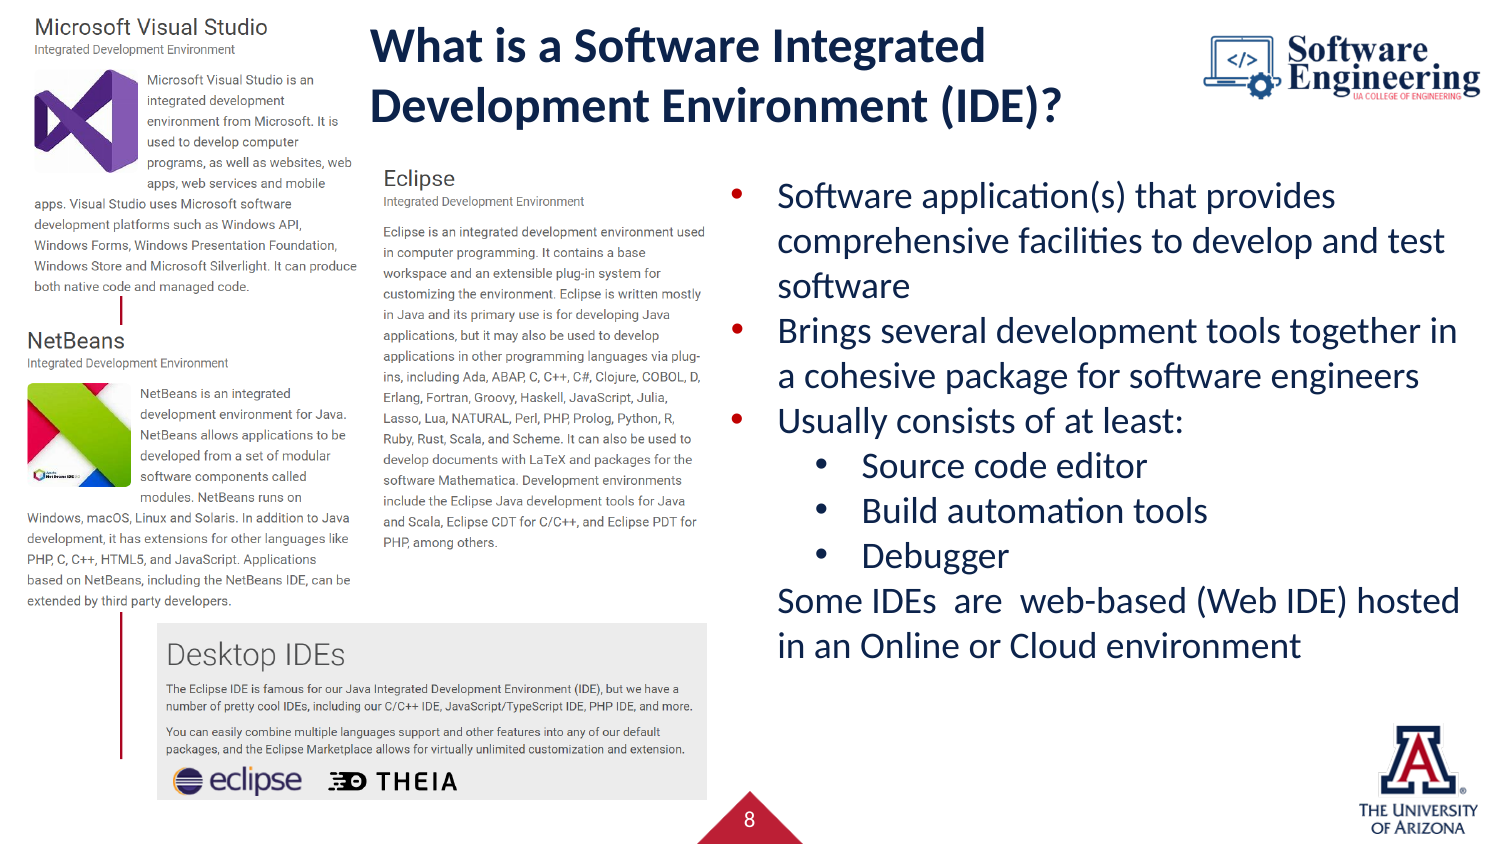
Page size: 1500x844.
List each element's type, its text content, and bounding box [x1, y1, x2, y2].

picture [157, 623, 803, 844]
list Software application(s) that provides comprehensive facilities to develop and test software Brings several development tools together in a cohesive package for software engineers Usually consists of at least: Source code editor Build automation tools Debugger Some IDEs are web-based (Web IDE) hosted in an Online or Cloud environment [724, 164, 1483, 635]
picture [1191, 24, 1490, 107]
picture [1359, 723, 1478, 834]
title What is a Software Integrated Development Environment (IDE)? [354, 5, 1146, 162]
picture [22, 12, 368, 297]
picture [17, 325, 363, 612]
picture [376, 164, 714, 553]
